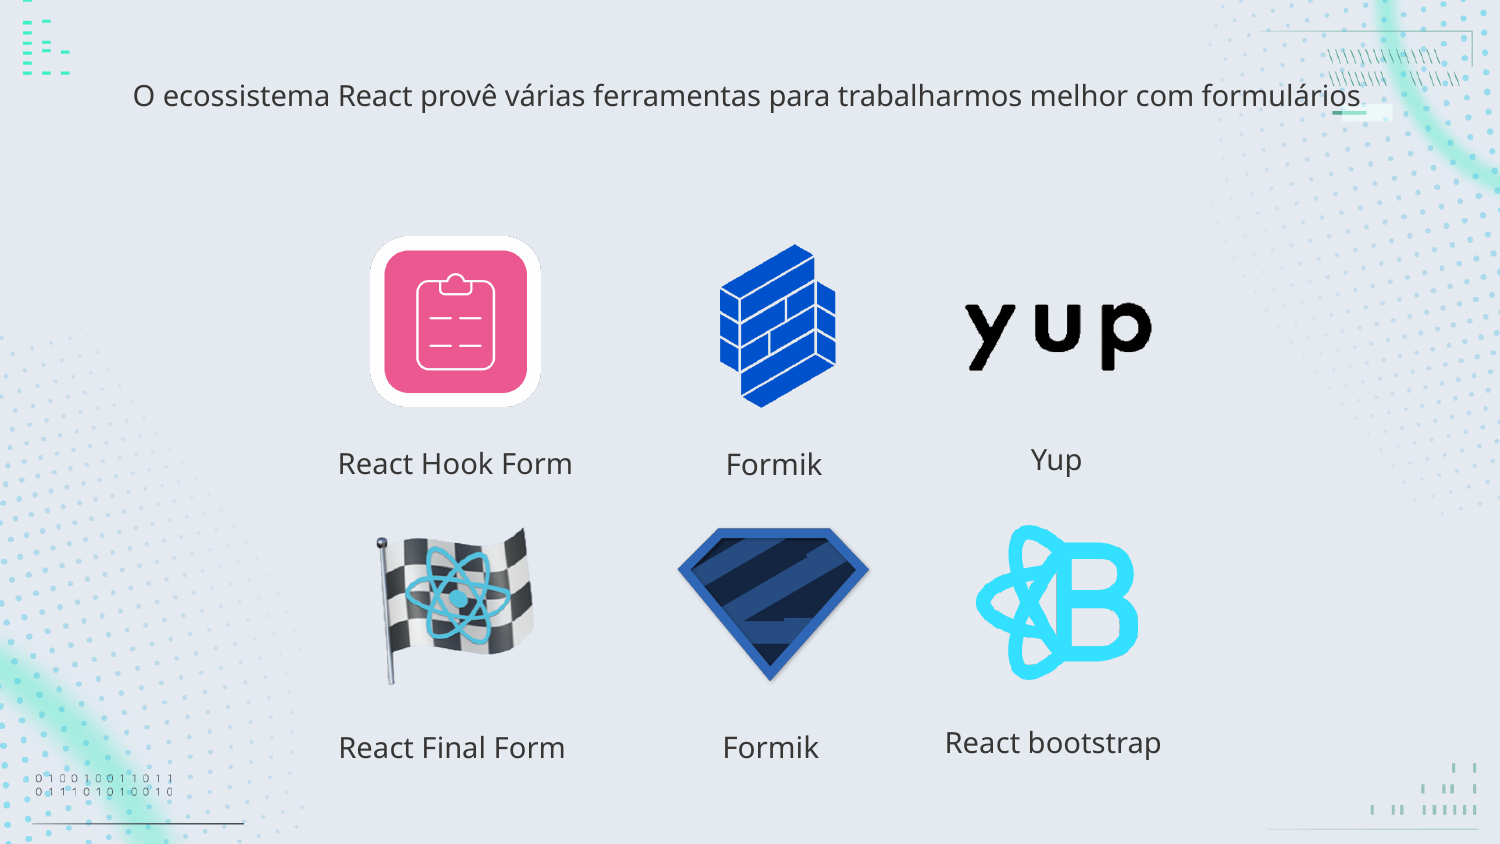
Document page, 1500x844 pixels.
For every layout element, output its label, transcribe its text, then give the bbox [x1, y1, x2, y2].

text_box Formik [646, 713, 896, 808]
text_box React Hook Form [294, 430, 617, 525]
text_box React bootstrap [904, 709, 1203, 803]
text_box Yup [908, 426, 1206, 520]
text_box React Final Form [291, 713, 614, 808]
picture [0, 0, 1500, 844]
title O ecossistema React provê várias ferramentas para trabalharmos melhor com formulários [90, 62, 1404, 156]
text_box Formik [649, 430, 899, 518]
